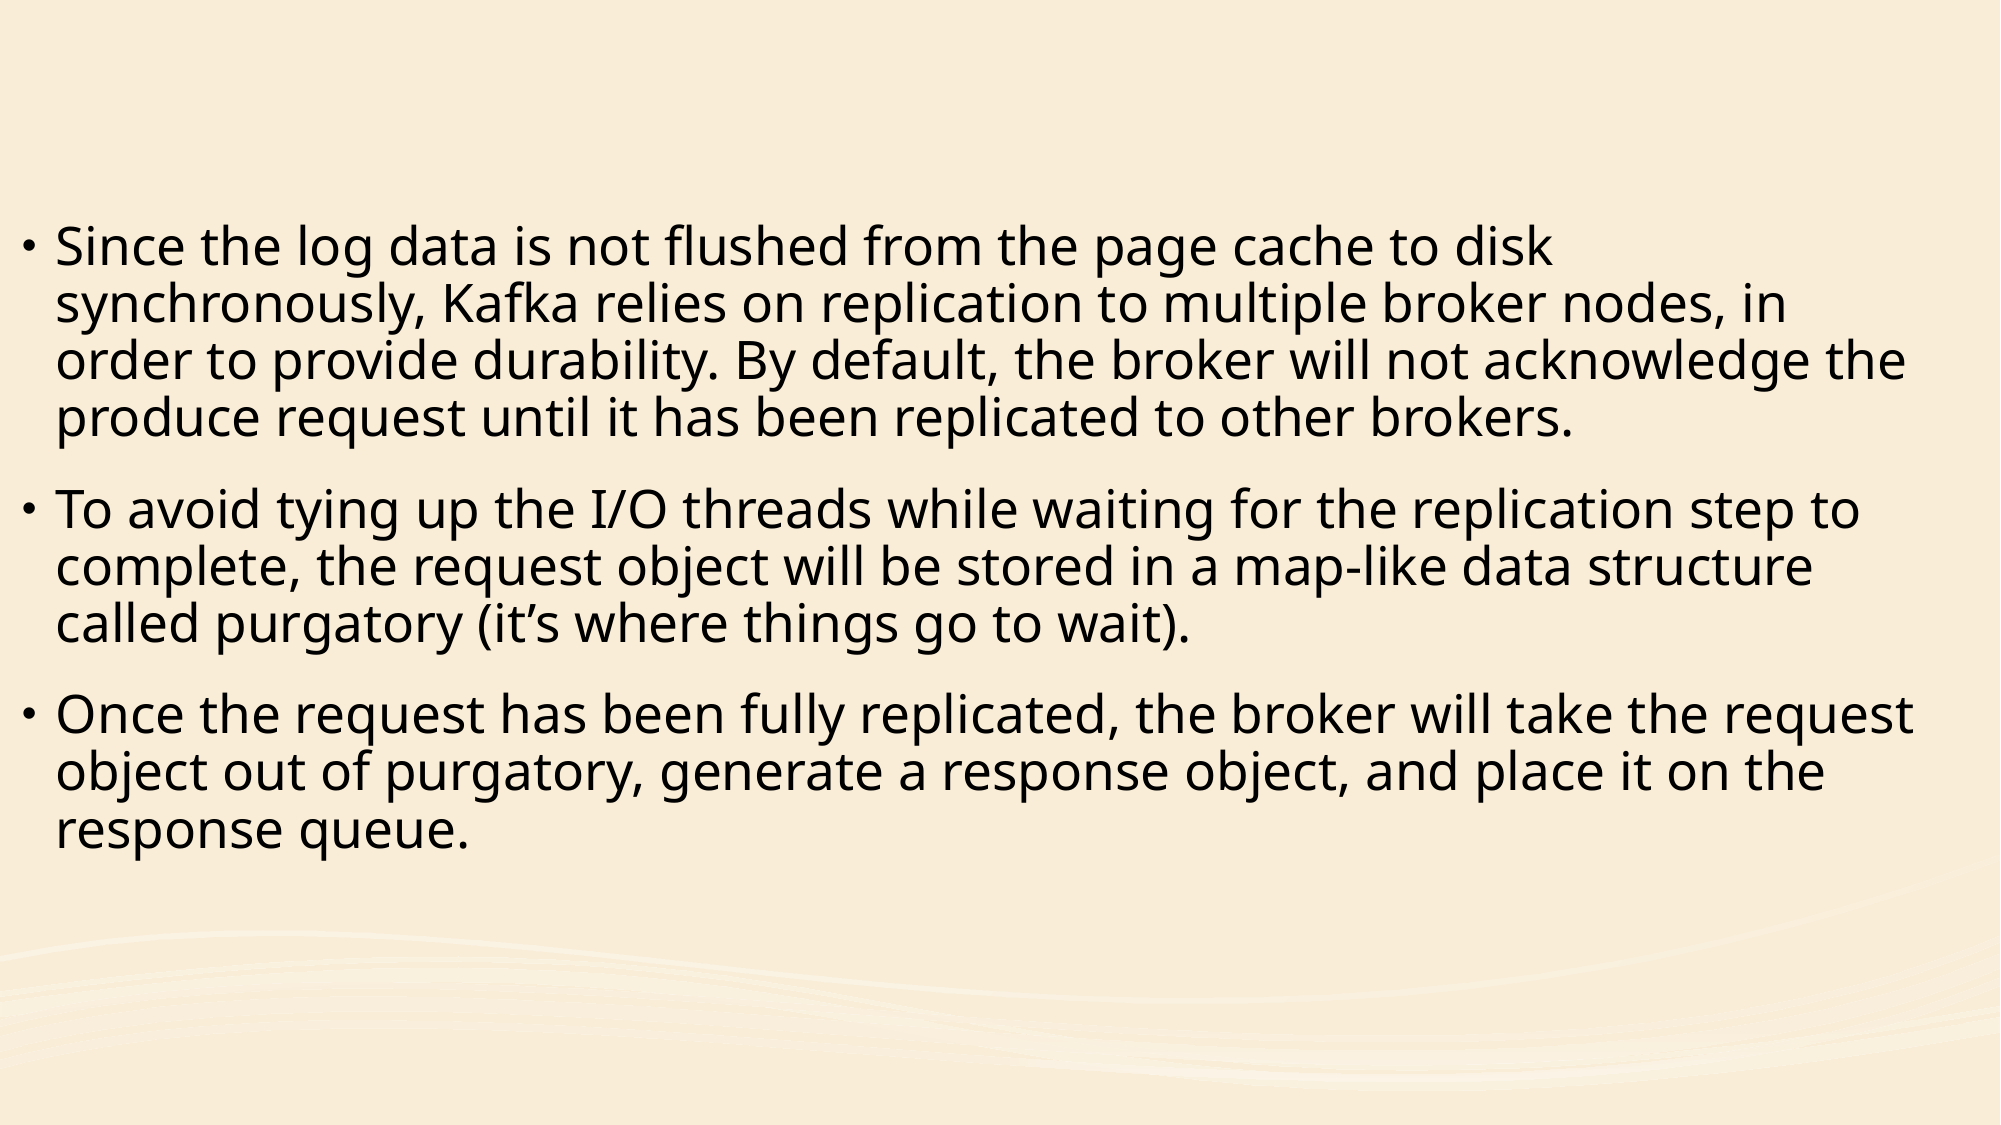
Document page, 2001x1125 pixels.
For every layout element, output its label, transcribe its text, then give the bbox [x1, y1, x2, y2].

list Since the log data is not flushed from the page cache to disk synchronously, Kafka relies on replication to multiple broker nodes, in order to provide durability. By default, the broker will not acknowledge the produce request until it has been replicated to other brokers. To avoid tying up the I/O threads while waiting for the replication step to complete, the request object will be stored in a map-like data structure called purgatory (it’s where things go to wait). Once the request has been fully replicated, the broker will take the request object out of purgatory, generate a response object, and place it on the response queue. [0, 23, 1953, 868]
